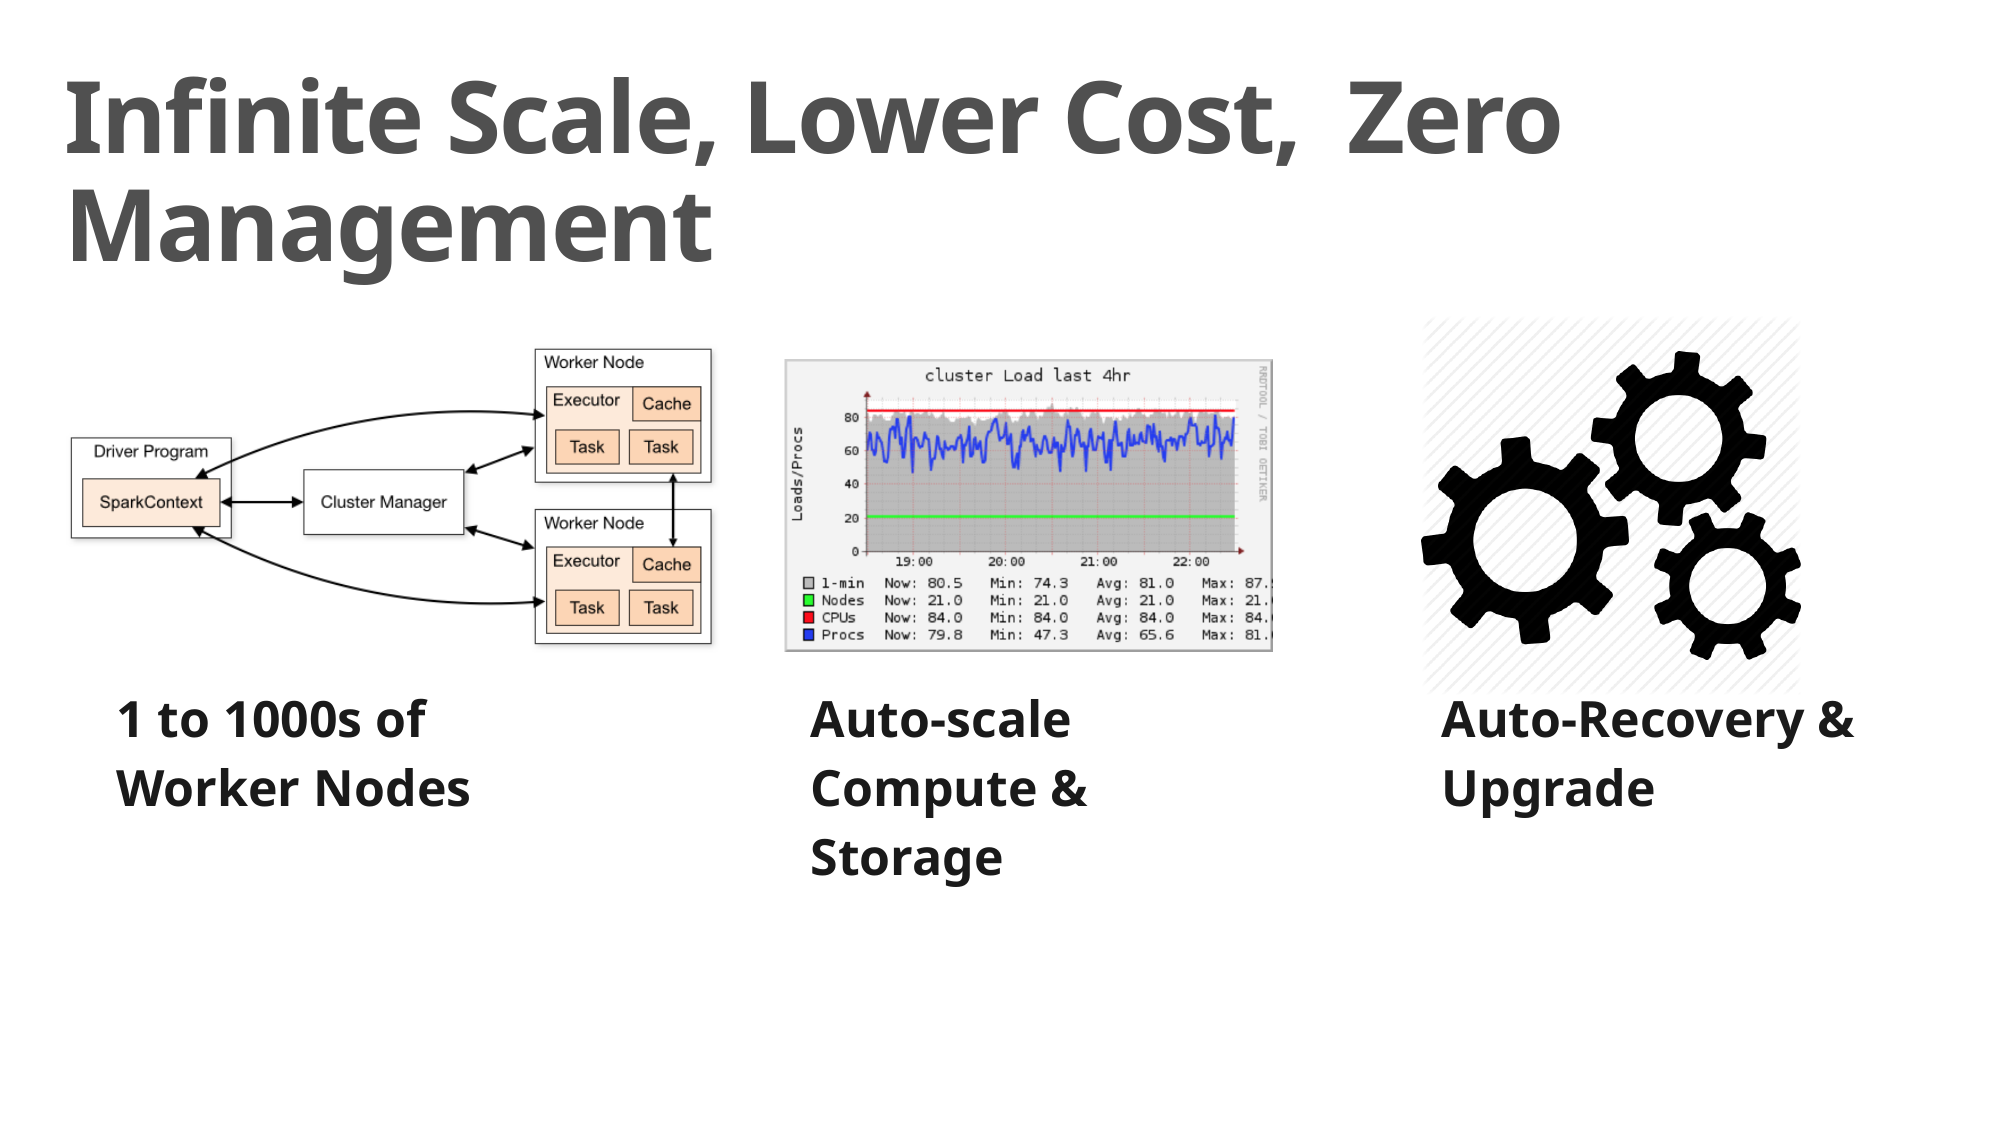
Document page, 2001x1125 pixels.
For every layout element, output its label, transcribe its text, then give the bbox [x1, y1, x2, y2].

picture [777, 350, 1280, 659]
text_box 1 to 1000s of Worker Nodes [96, 659, 573, 871]
picture [55, 334, 731, 659]
title Infinite Scale, Lower Cost, Zero Management [44, 47, 1957, 196]
text_box Auto-Recovery & Upgrade [1421, 658, 1898, 871]
text_box Auto-scale Compute & Storage [790, 659, 1267, 871]
picture [1421, 314, 1801, 695]
